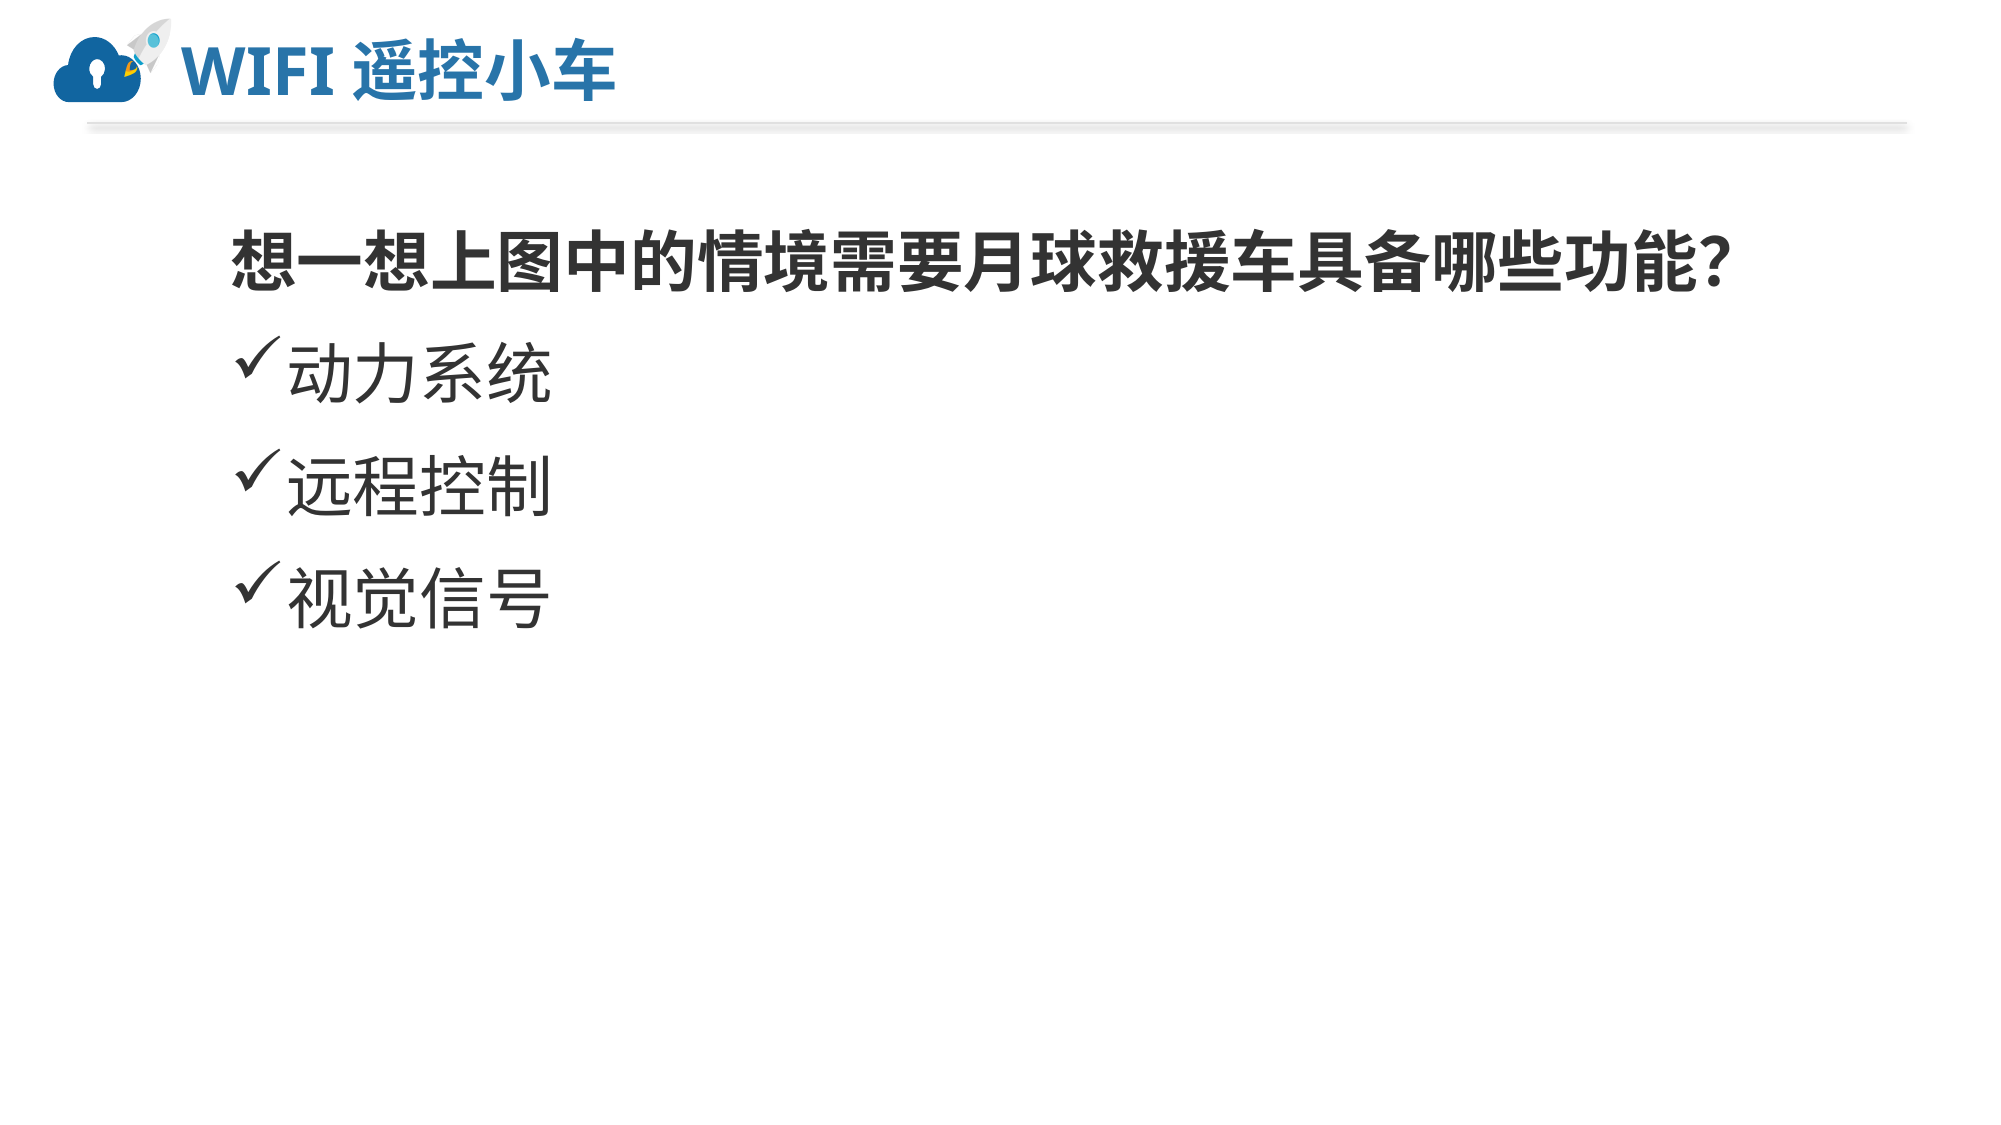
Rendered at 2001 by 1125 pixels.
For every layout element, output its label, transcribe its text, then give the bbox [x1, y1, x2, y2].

text_box 想一想上图中的情境需要月球救援车具备哪些功能？ 动力系统 远程控制 视觉信号 [215, 254, 1854, 645]
title WIFI遥控小车 [181, 29, 1516, 108]
picture [113, 7, 182, 91]
